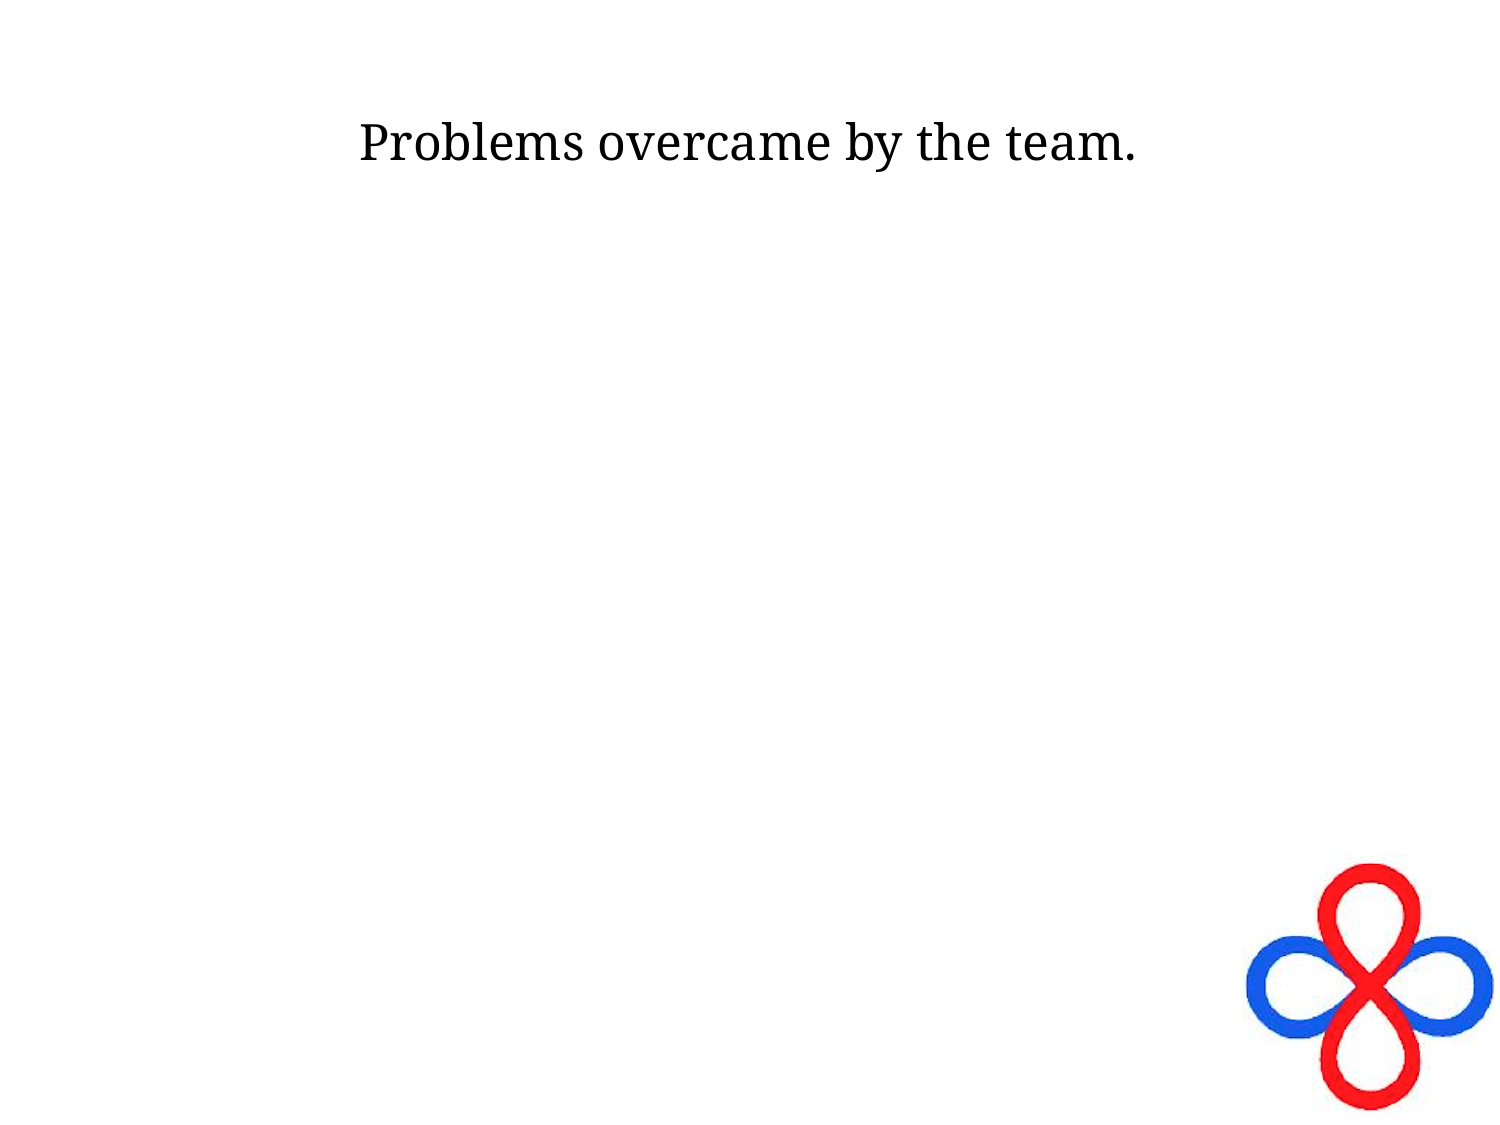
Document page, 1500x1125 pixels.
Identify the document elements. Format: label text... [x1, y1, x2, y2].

picture [1236, 852, 1495, 1113]
text_box Problems overcame by the team. [256, 102, 1241, 178]
